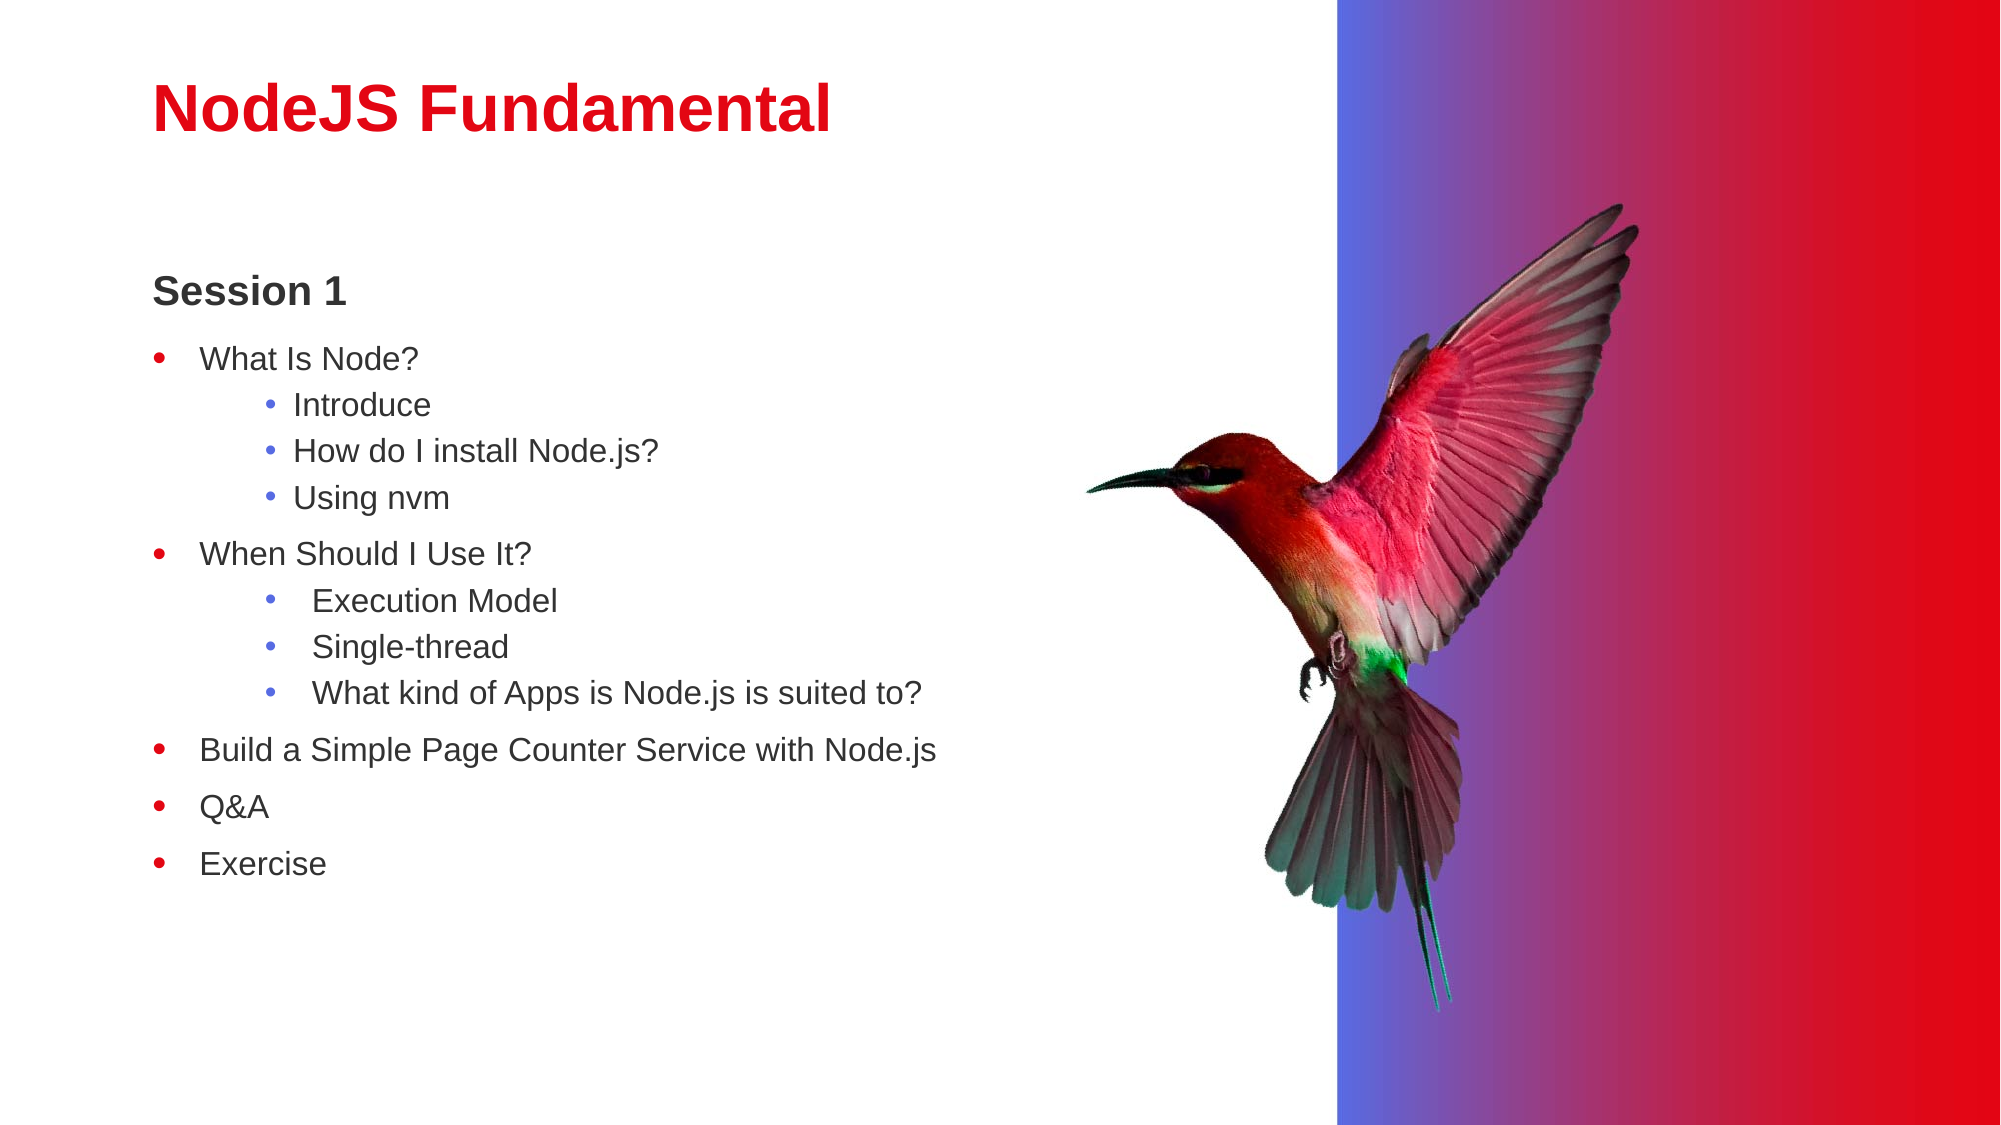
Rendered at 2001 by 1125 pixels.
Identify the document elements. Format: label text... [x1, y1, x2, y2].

picture [0, 0, 2001, 1125]
list Session 1 [137, 261, 1026, 331]
list What Is Node? Introduce How do I install Node.js? Using nvm When Should I Use It? Execution Model Single-thread What kind of Apps is Node.js is suited to? Build a Simple Page Counter Service with Node.js Q&A Exercise [137, 334, 1026, 960]
title NodeJS Fundamental [137, 66, 1863, 155]
